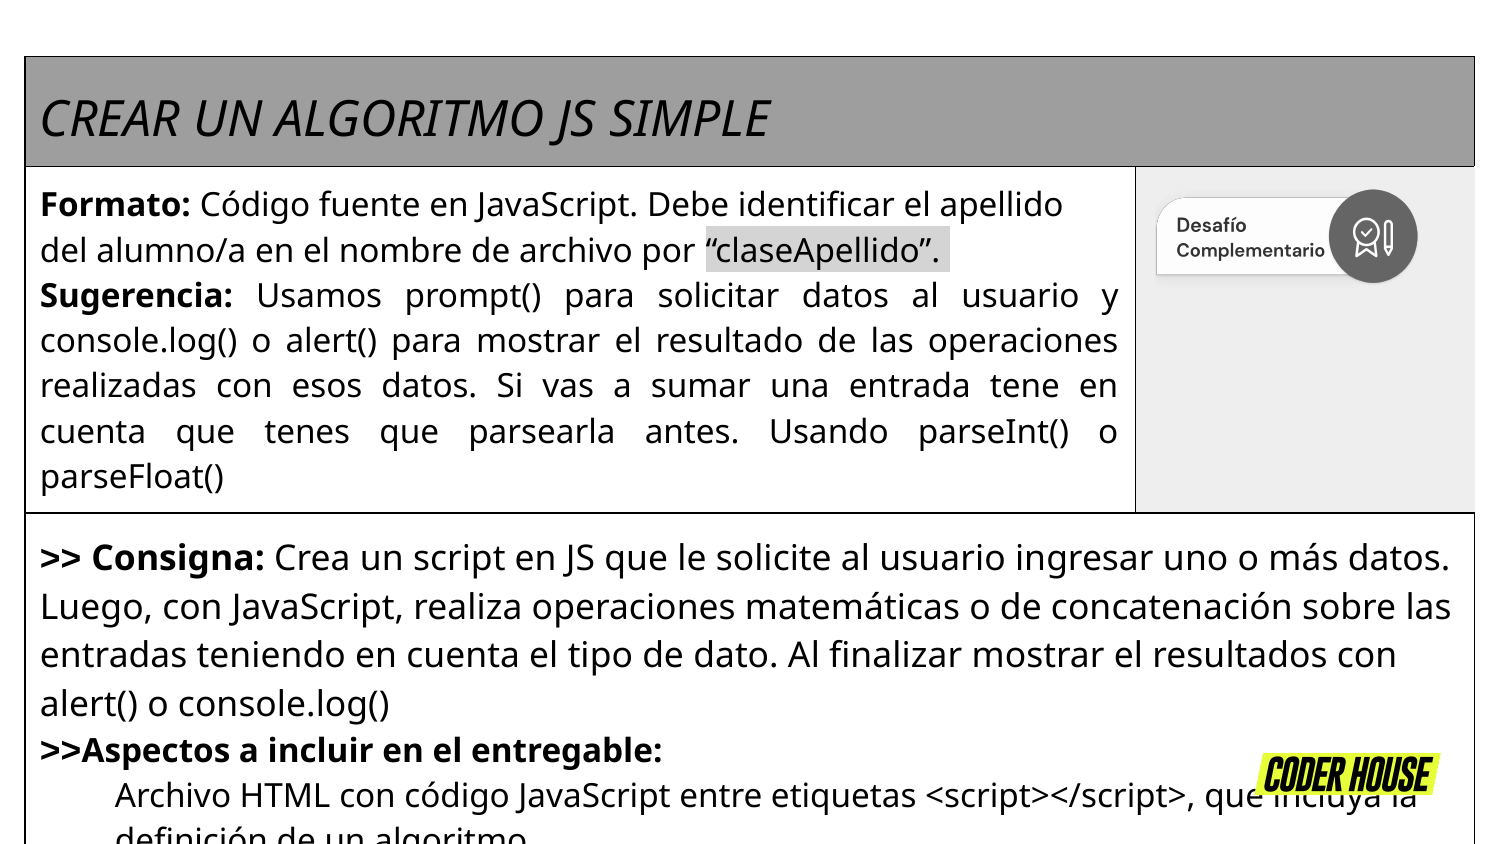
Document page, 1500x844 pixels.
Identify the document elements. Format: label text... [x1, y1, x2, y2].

table_cell [1136, 167, 1474, 512]
table_cell Formato: Código fuente en JavaScript. Debe identificar el apellido del alumno/a en el nombre de archivo por “claseApellido”. Sugerencia: Usamos prompt() para solicitar datos al usuario y console.log() o alert() para mostrar el resultado de las operaciones realizadas con esos datos. Si vas a sumar una entrada tene en cuenta que tenes que parsearla antes. Usando parseInt() o parseFloat() [26, 167, 1135, 512]
table_header CREAR UN ALGORITMO JS SIMPLE [26, 57, 1474, 166]
picture [1155, 183, 1424, 290]
picture [1249, 746, 1445, 802]
table_cell >> Consigna: Crea un script en JS que le solicite al usuario ingresar uno o más datos. Luego, con JavaScript, realiza operaciones matemáticas o de concatenación sobre las entradas teniendo en cuenta el tipo de dato. Al finalizar mostrar el resultados con alert() o console.log() >>Aspectos a incluir en el entregable: Archivo HTML con código JavaScript entre etiquetas <script></script>, que incluya la definición de un algoritmo. [26, 514, 1474, 844]
